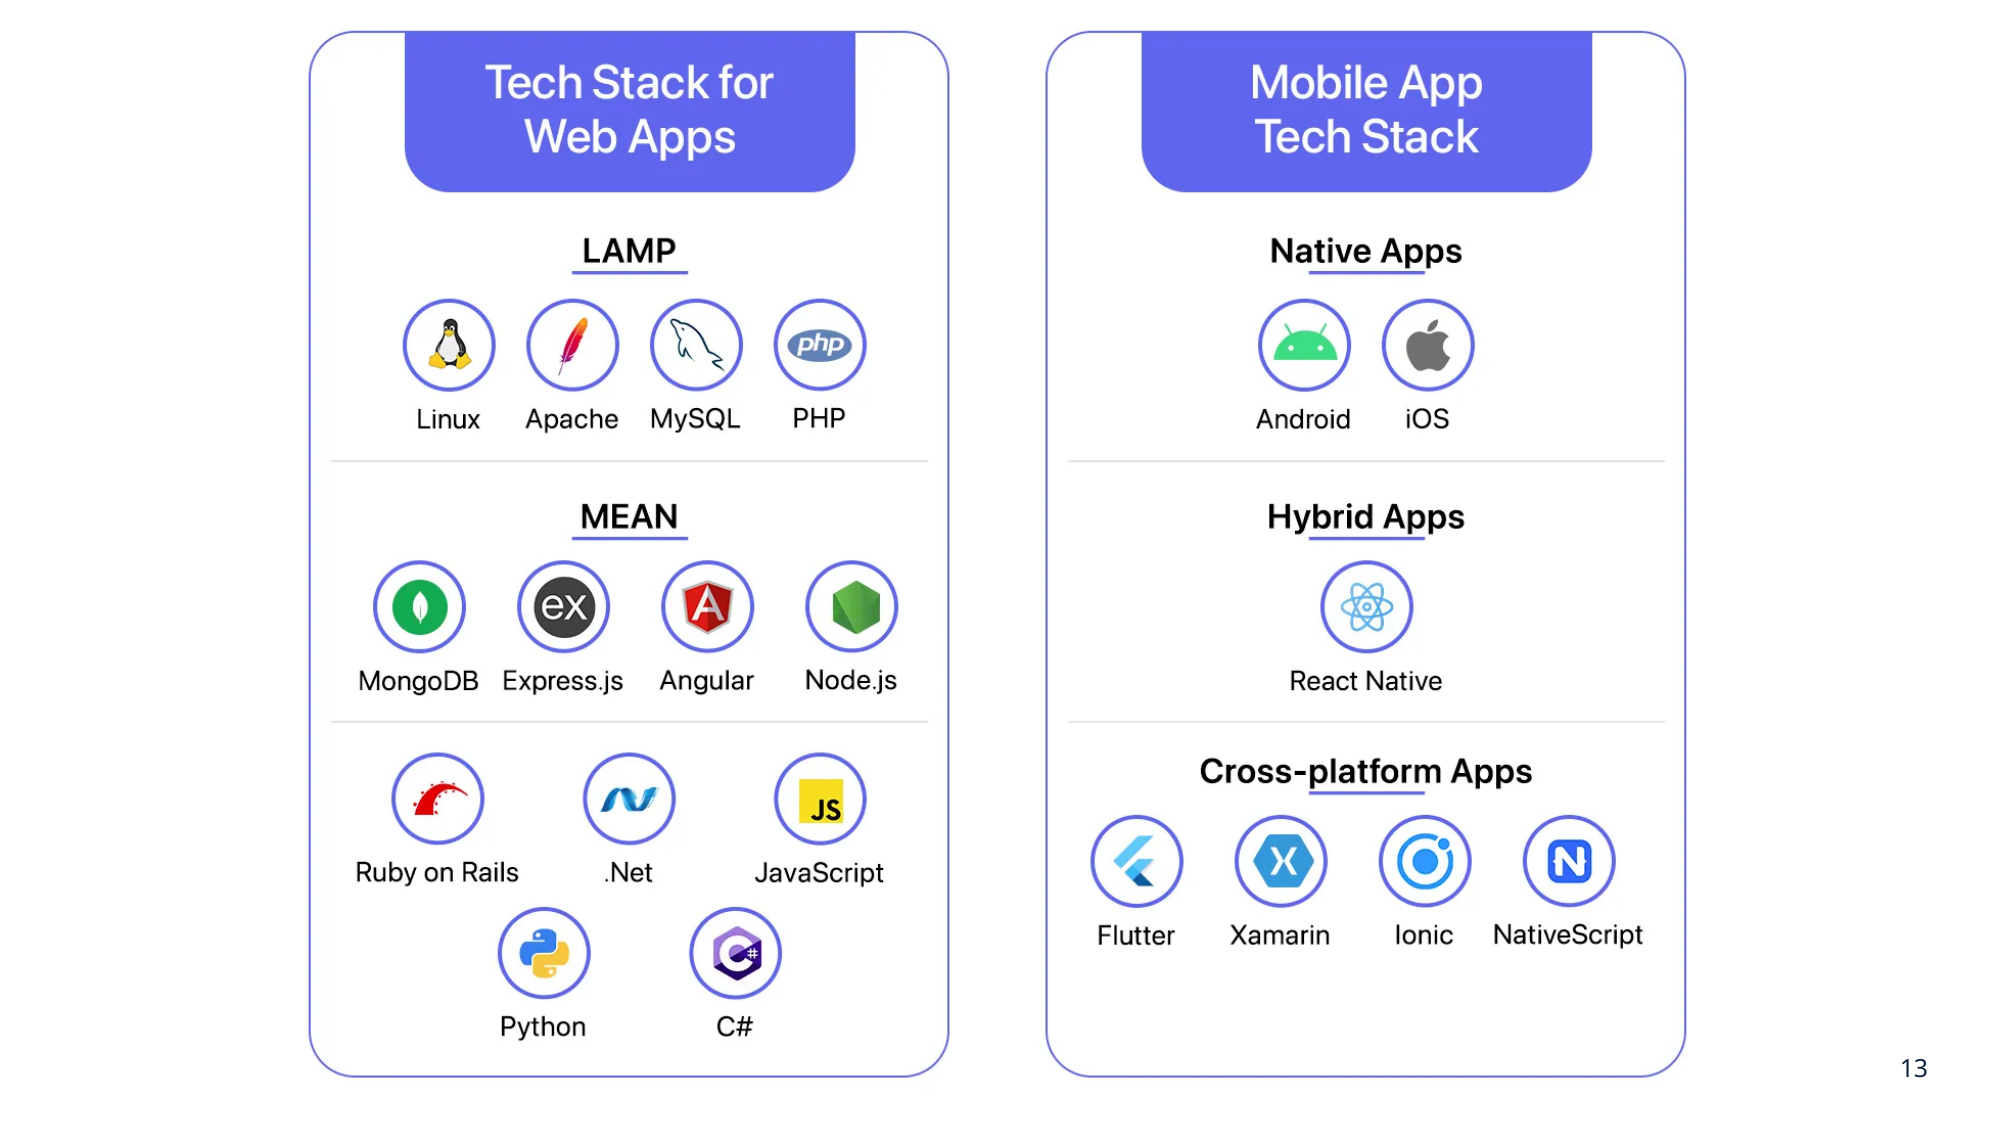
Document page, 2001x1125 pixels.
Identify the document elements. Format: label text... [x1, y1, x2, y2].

slide_number 13 [1856, 1013, 1972, 1125]
picture [231, 0, 1764, 1107]
